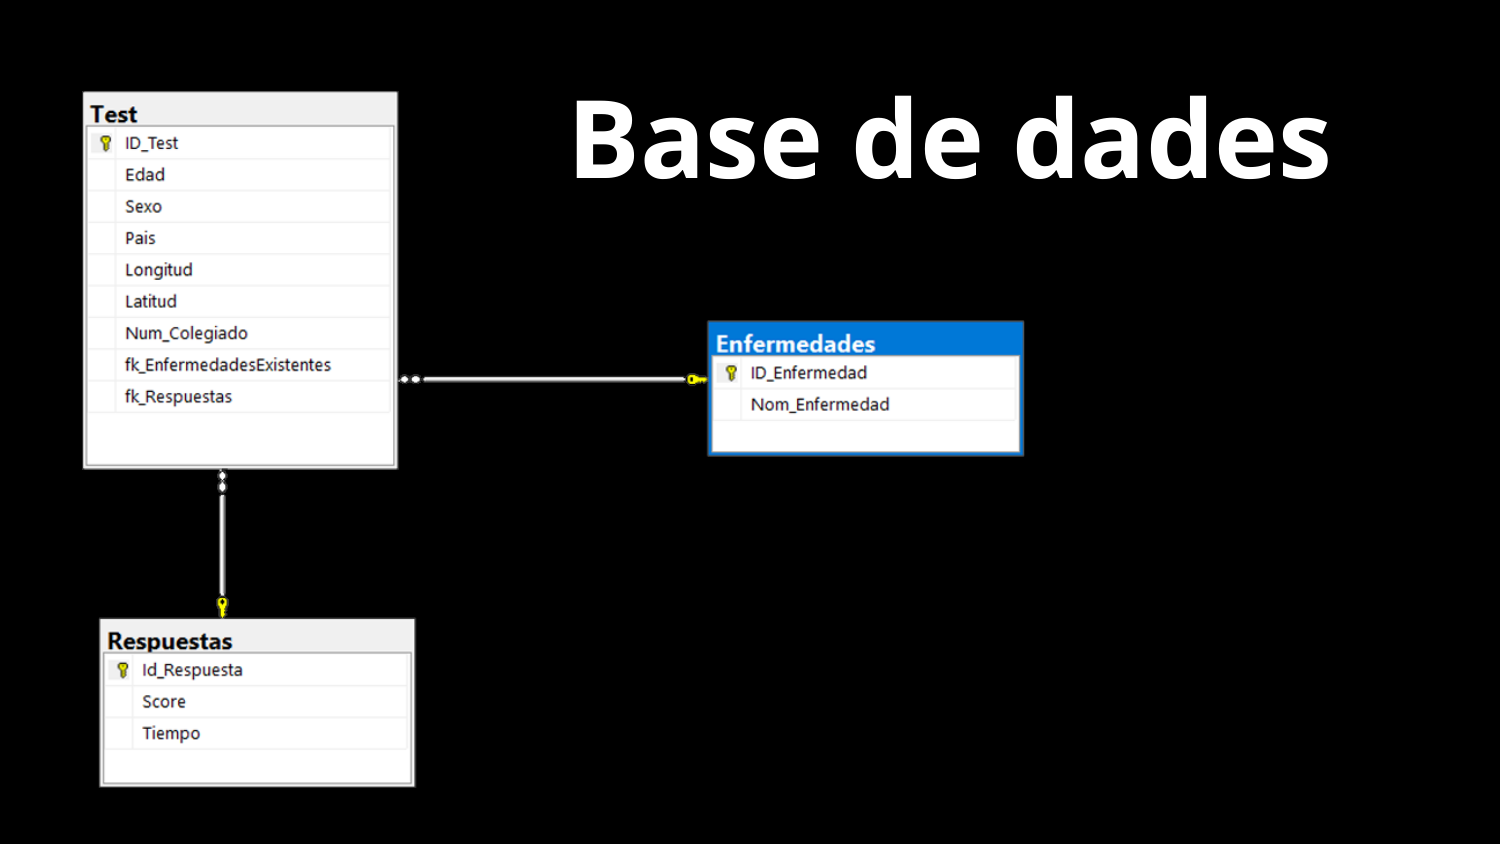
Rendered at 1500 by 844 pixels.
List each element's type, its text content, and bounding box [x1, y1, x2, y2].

title Base de dades [451, 48, 1449, 216]
picture [82, 90, 1025, 788]
